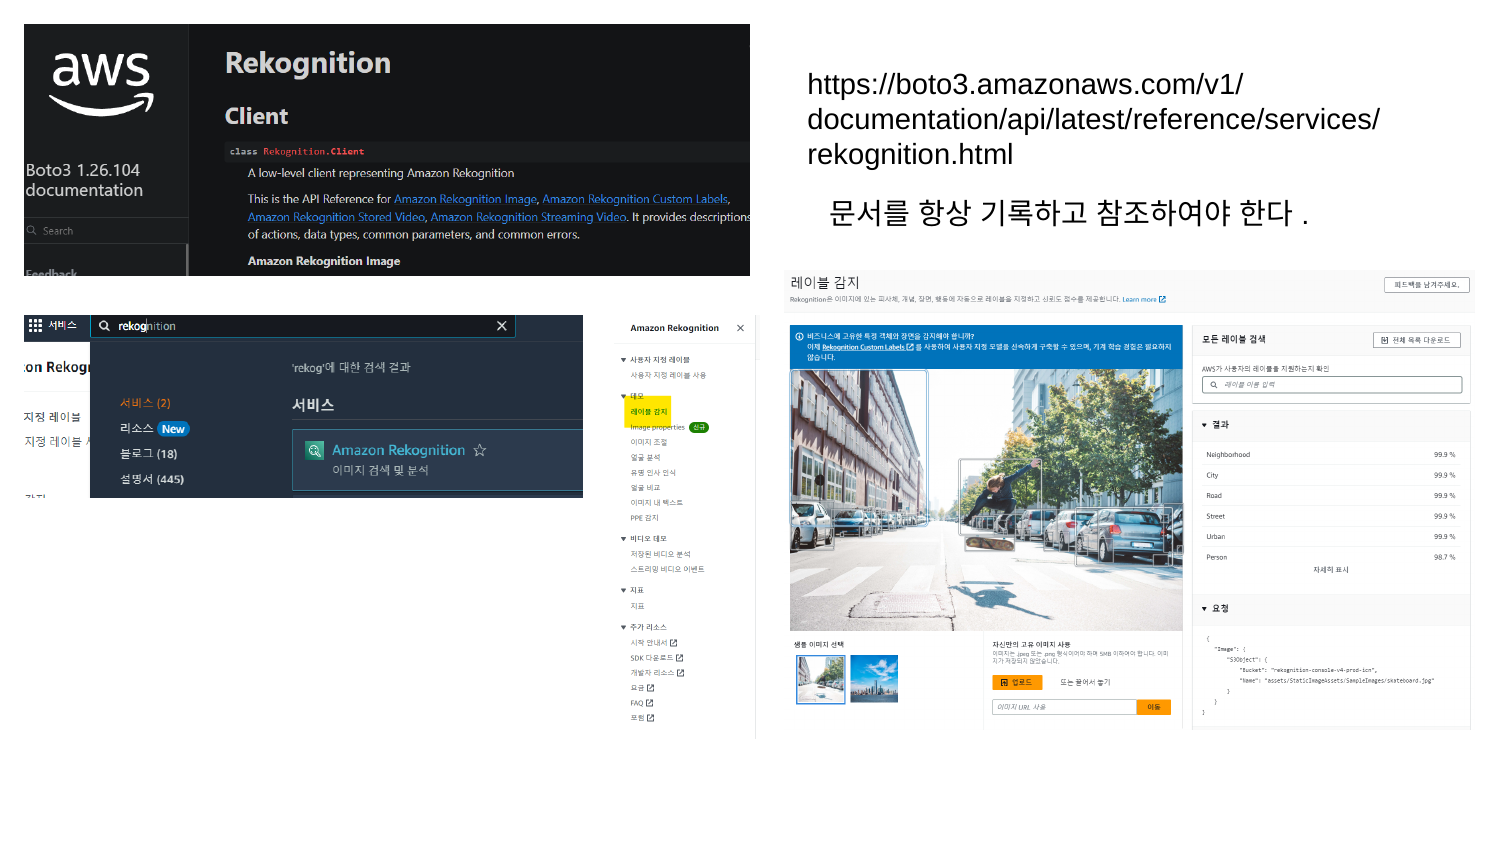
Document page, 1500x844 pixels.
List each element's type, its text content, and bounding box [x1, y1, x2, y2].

text_box 문서를 항상 기록하고 참조하여야 한다. [814, 179, 1461, 245]
picture [24, 315, 583, 498]
picture [24, 24, 751, 276]
picture [614, 315, 761, 740]
text_box https://boto3.amazonaws.com/v1/documentation/api/latest/reference/services/rekognition.html [792, 50, 1439, 186]
picture [784, 270, 1476, 730]
